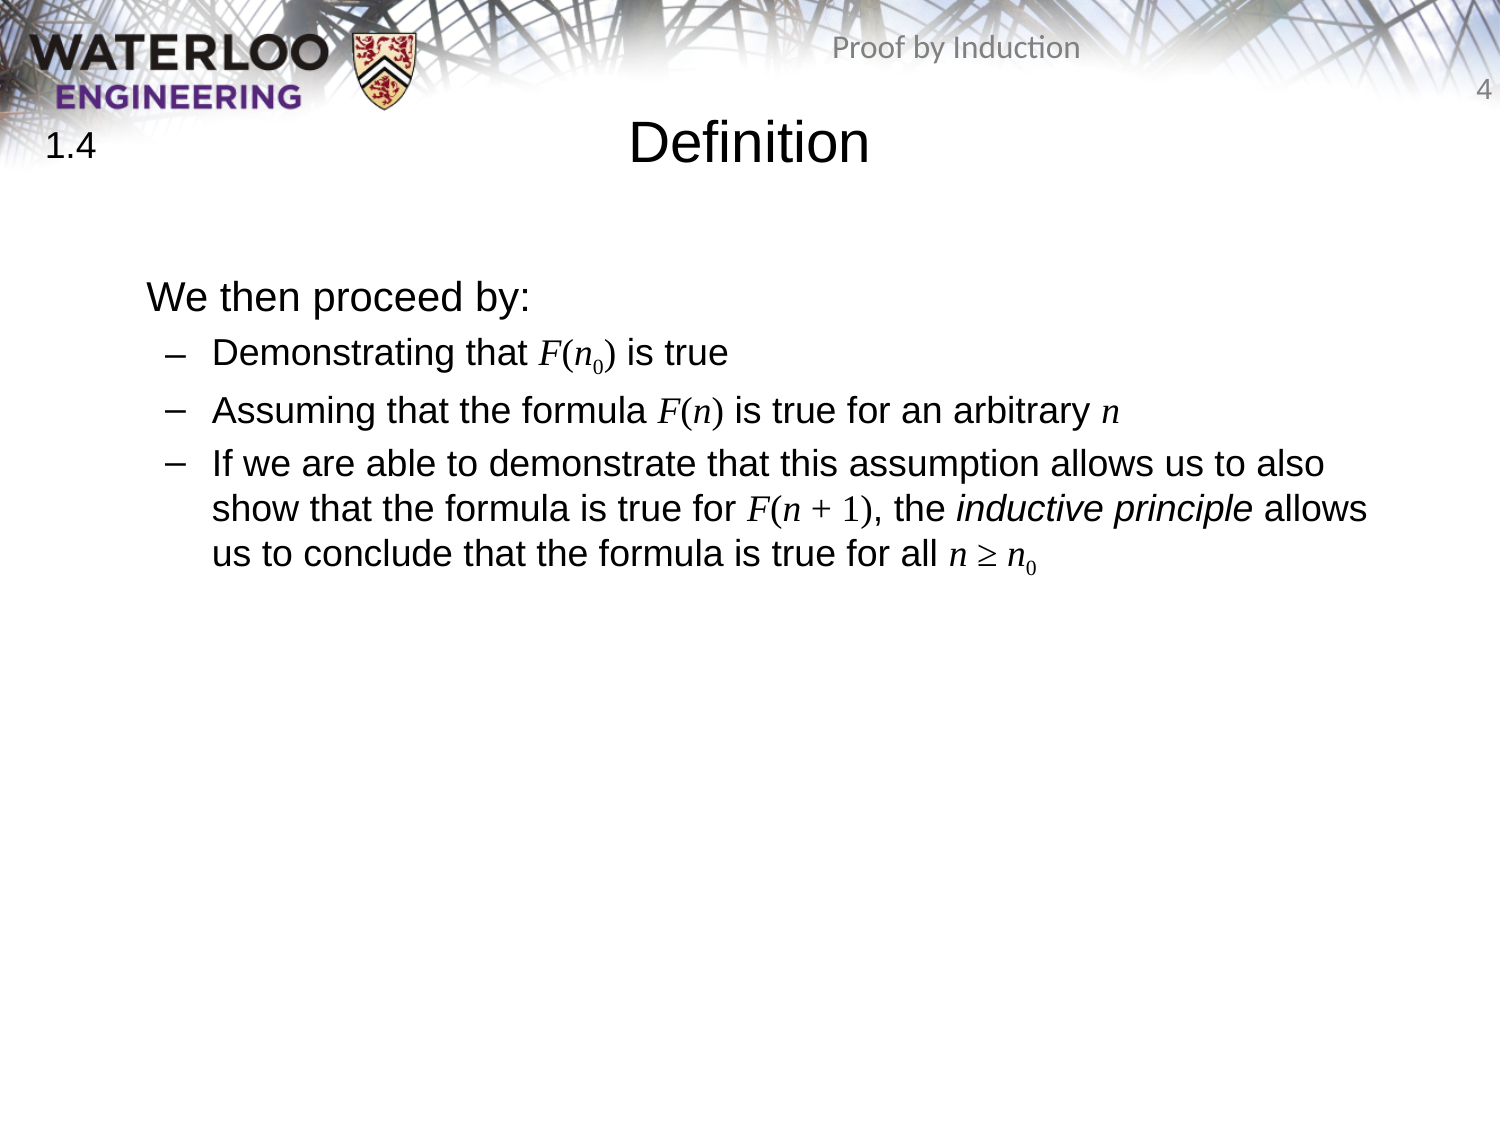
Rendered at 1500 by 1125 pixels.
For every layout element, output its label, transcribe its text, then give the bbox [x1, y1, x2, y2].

title Definition [74, 44, 1426, 233]
list We then proceed by: Demonstrating that F(n0) is true Assuming that the formula F(n) is true for an arbitrary n If we are able to demonstrate that this assumption allows us to also show that the formula is true for F(n + 1), the inductive principle allows us to conclude that the formula is true for all n ≥ n0 [74, 262, 1426, 1006]
picture [0, 0, 1500, 1125]
text_box 1.4 [29, 113, 112, 174]
